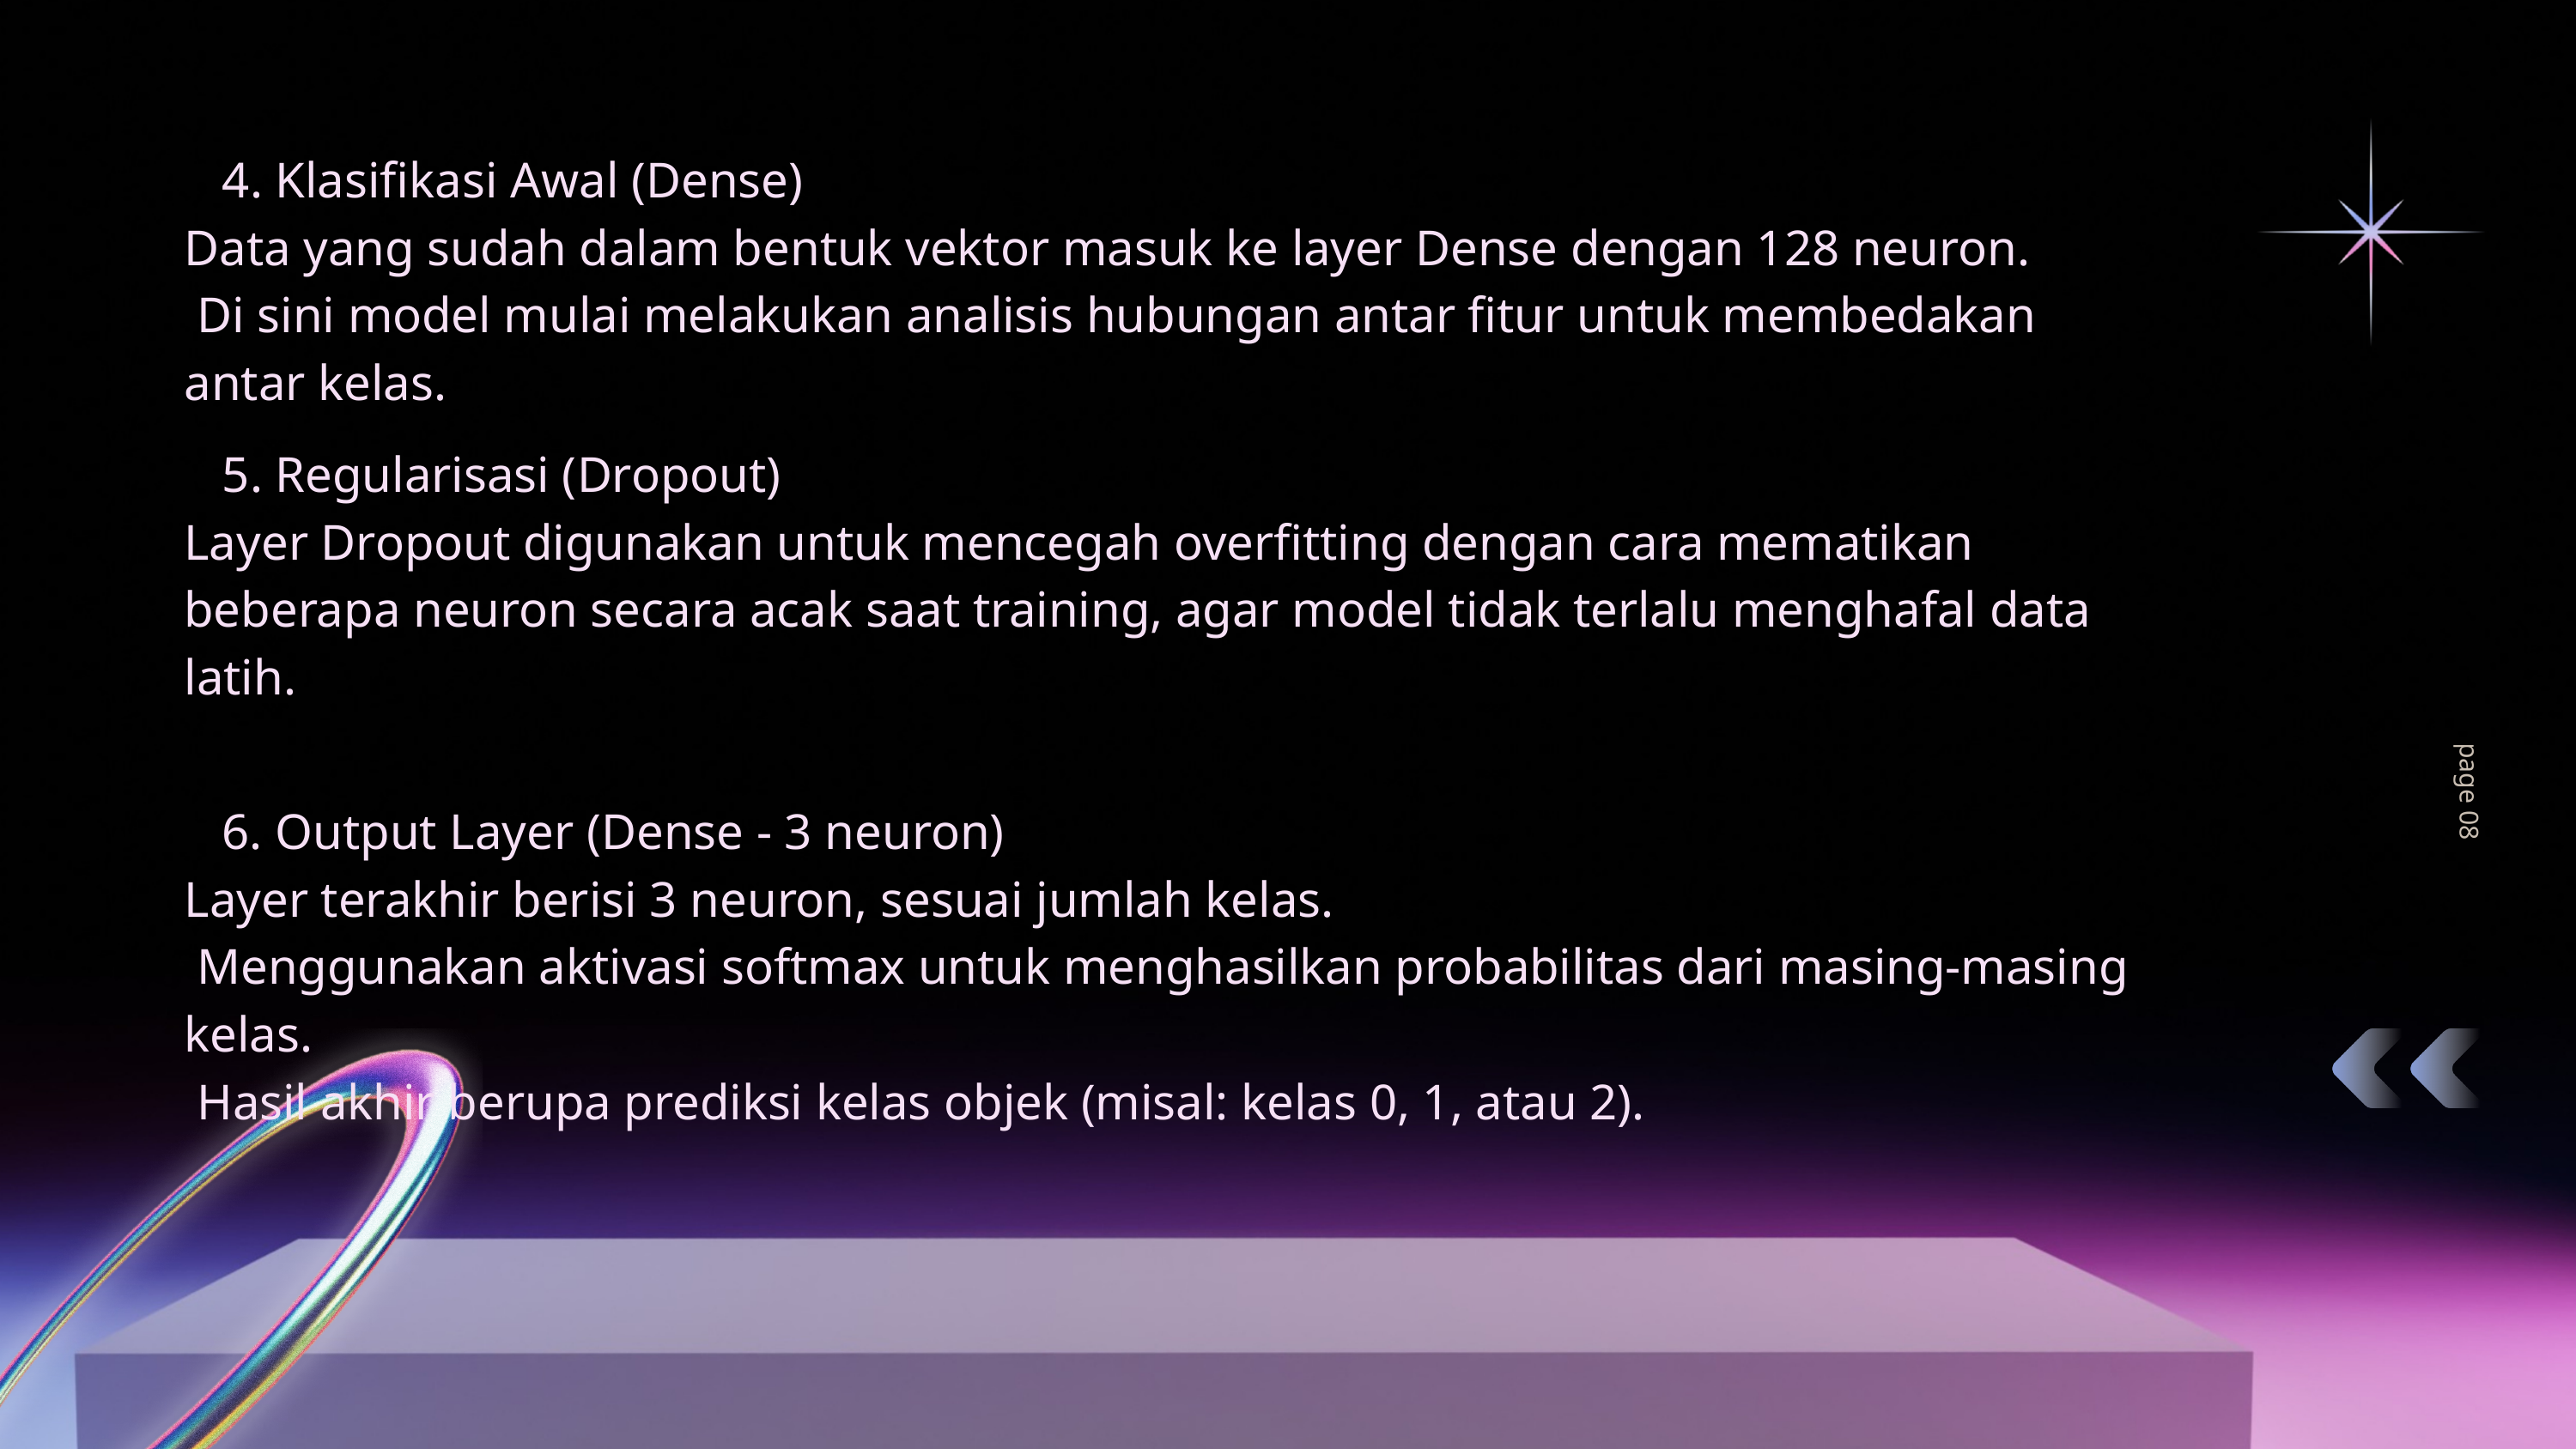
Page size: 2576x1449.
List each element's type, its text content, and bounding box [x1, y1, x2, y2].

text_box page 08 [2454, 701, 2491, 882]
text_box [184, 144, 2170, 1123]
text_box [0, 0, 2576, 1449]
text_box [2409, 1028, 2488, 1108]
text_box [2256, 117, 2486, 347]
text_box [0, 1028, 483, 1449]
text_box [2331, 1028, 2409, 1108]
